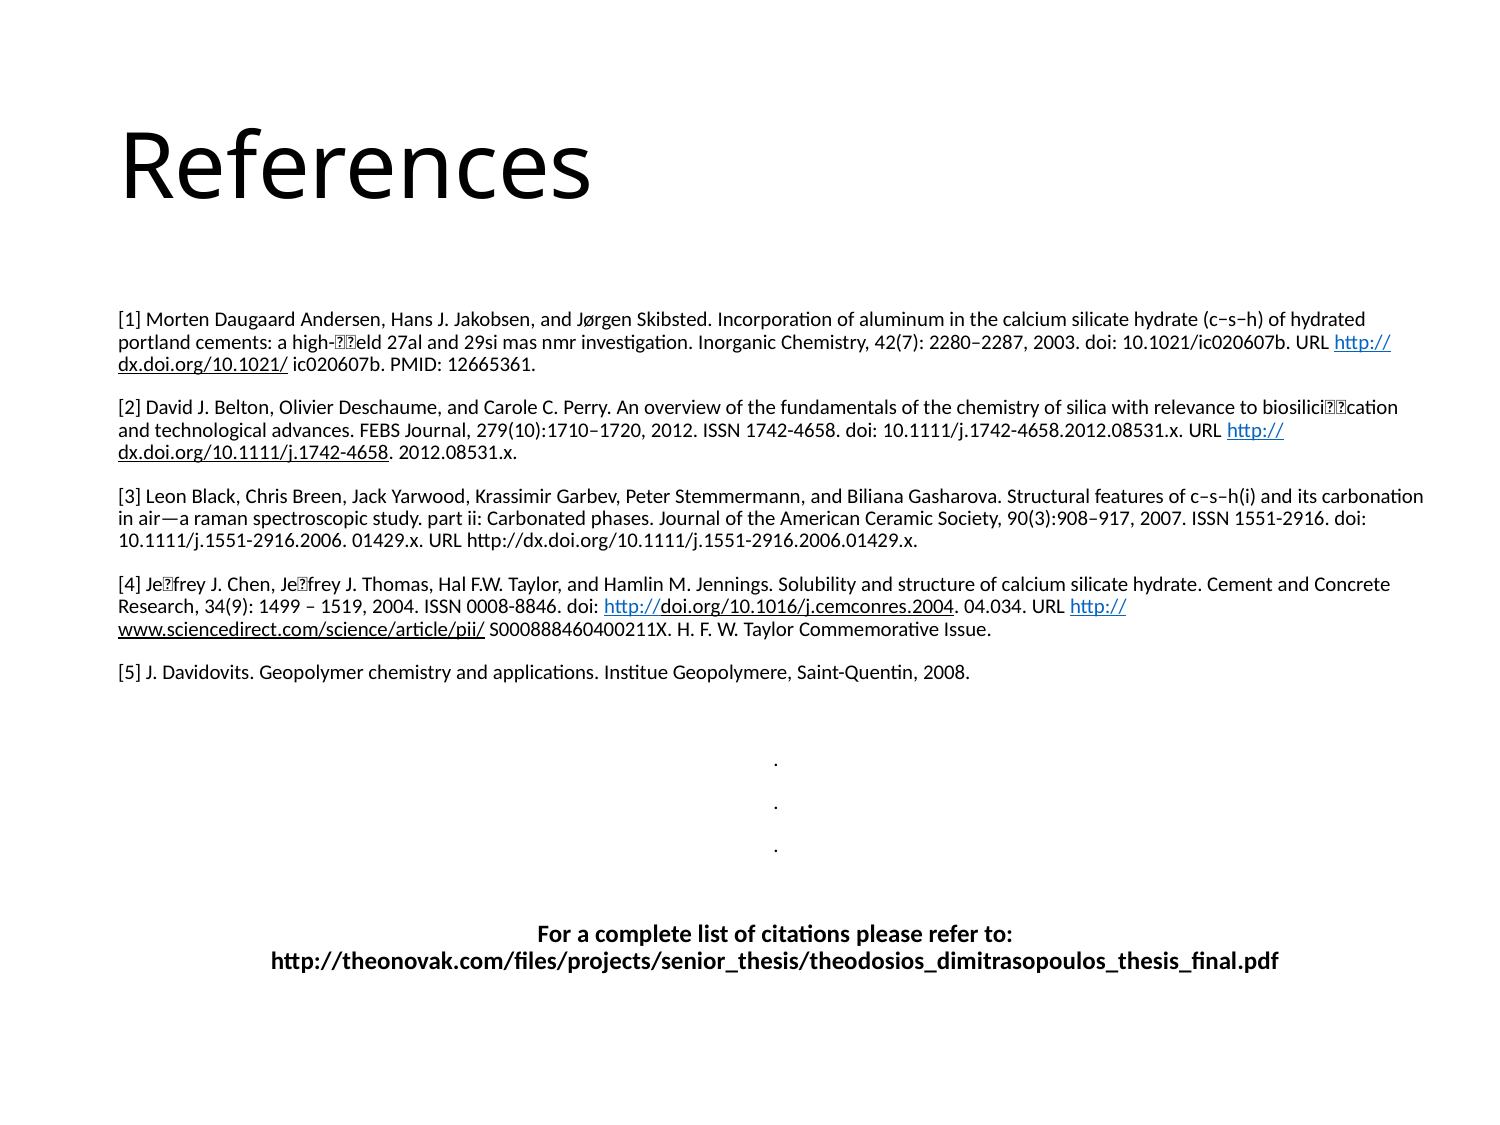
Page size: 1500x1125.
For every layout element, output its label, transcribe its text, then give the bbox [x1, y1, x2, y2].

title References [103, 59, 1397, 278]
list [1] Morten Daugaard Andersen, Hans J. Jakobsen, and Jørgen Skibsted. Incorporation of aluminum in the calcium silicate hydrate (c−s−h) of hydrated portland cements: a high-􀮹􀮭eld 27al and 29si mas nmr investigation. Inorganic Chemistry, 42(7): 2280–2287, 2003. doi: 10.1021/ic020607b. URL http://dx.doi.org/10.1021/ ic020607b. PMID: 12665361. [2] David J. Belton, Olivier Deschaume, and Carole C. Perry. An overview of the fundamentals of the chemistry of silica with relevance to biosilici􀮹􀮭cation and technological advances. FEBS Journal, 279(10):1710–1720, 2012. ISSN 1742-4658. doi: 10.1111/j.1742-4658.2012.08531.x. URL http://dx.doi.org/10.1111/j.1742-4658. 2012.08531.x. [3] Leon Black, Chris Breen, Jack Yarwood, Krassimir Garbev, Peter Stemmermann, and Biliana Gasharova. Structural features of c–s–h(i) and its carbonation in air—a raman spectroscopic study. part ii: Carbonated phases. Journal of the American Ceramic Society, 90(3):908–917, 2007. ISSN 1551-2916. doi: 10.1111/j.1551-2916.2006. 01429.x. URL http://dx.doi.org/10.1111/j.1551-2916.2006.01429.x. [4] Je􀮸frey J. Chen, Je􀮸frey J. Thomas, Hal F.W. Taylor, and Hamlin M. Jennings. Solubility and structure of calcium silicate hydrate. Cement and Concrete Research, 34(9): 1499 – 1519, 2004. ISSN 0008-8846. doi: http://doi.org/10.1016/j.cemconres.2004. 04.034. URL http://www.sciencedirect.com/science/article/pii/ S000888460400211X. H. F. W. Taylor Commemorative Issue. [5] J. Davidovits. Geopolymer chemistry and applications. Institue Geopolymere, Saint-Quentin, 2008. . . . For a complete list of citations please refer to: http://theonovak.com/files/projects/senior_thesis/theodosios_dimitrasopoulos_thesis_final.pdf [103, 301, 1449, 1015]
